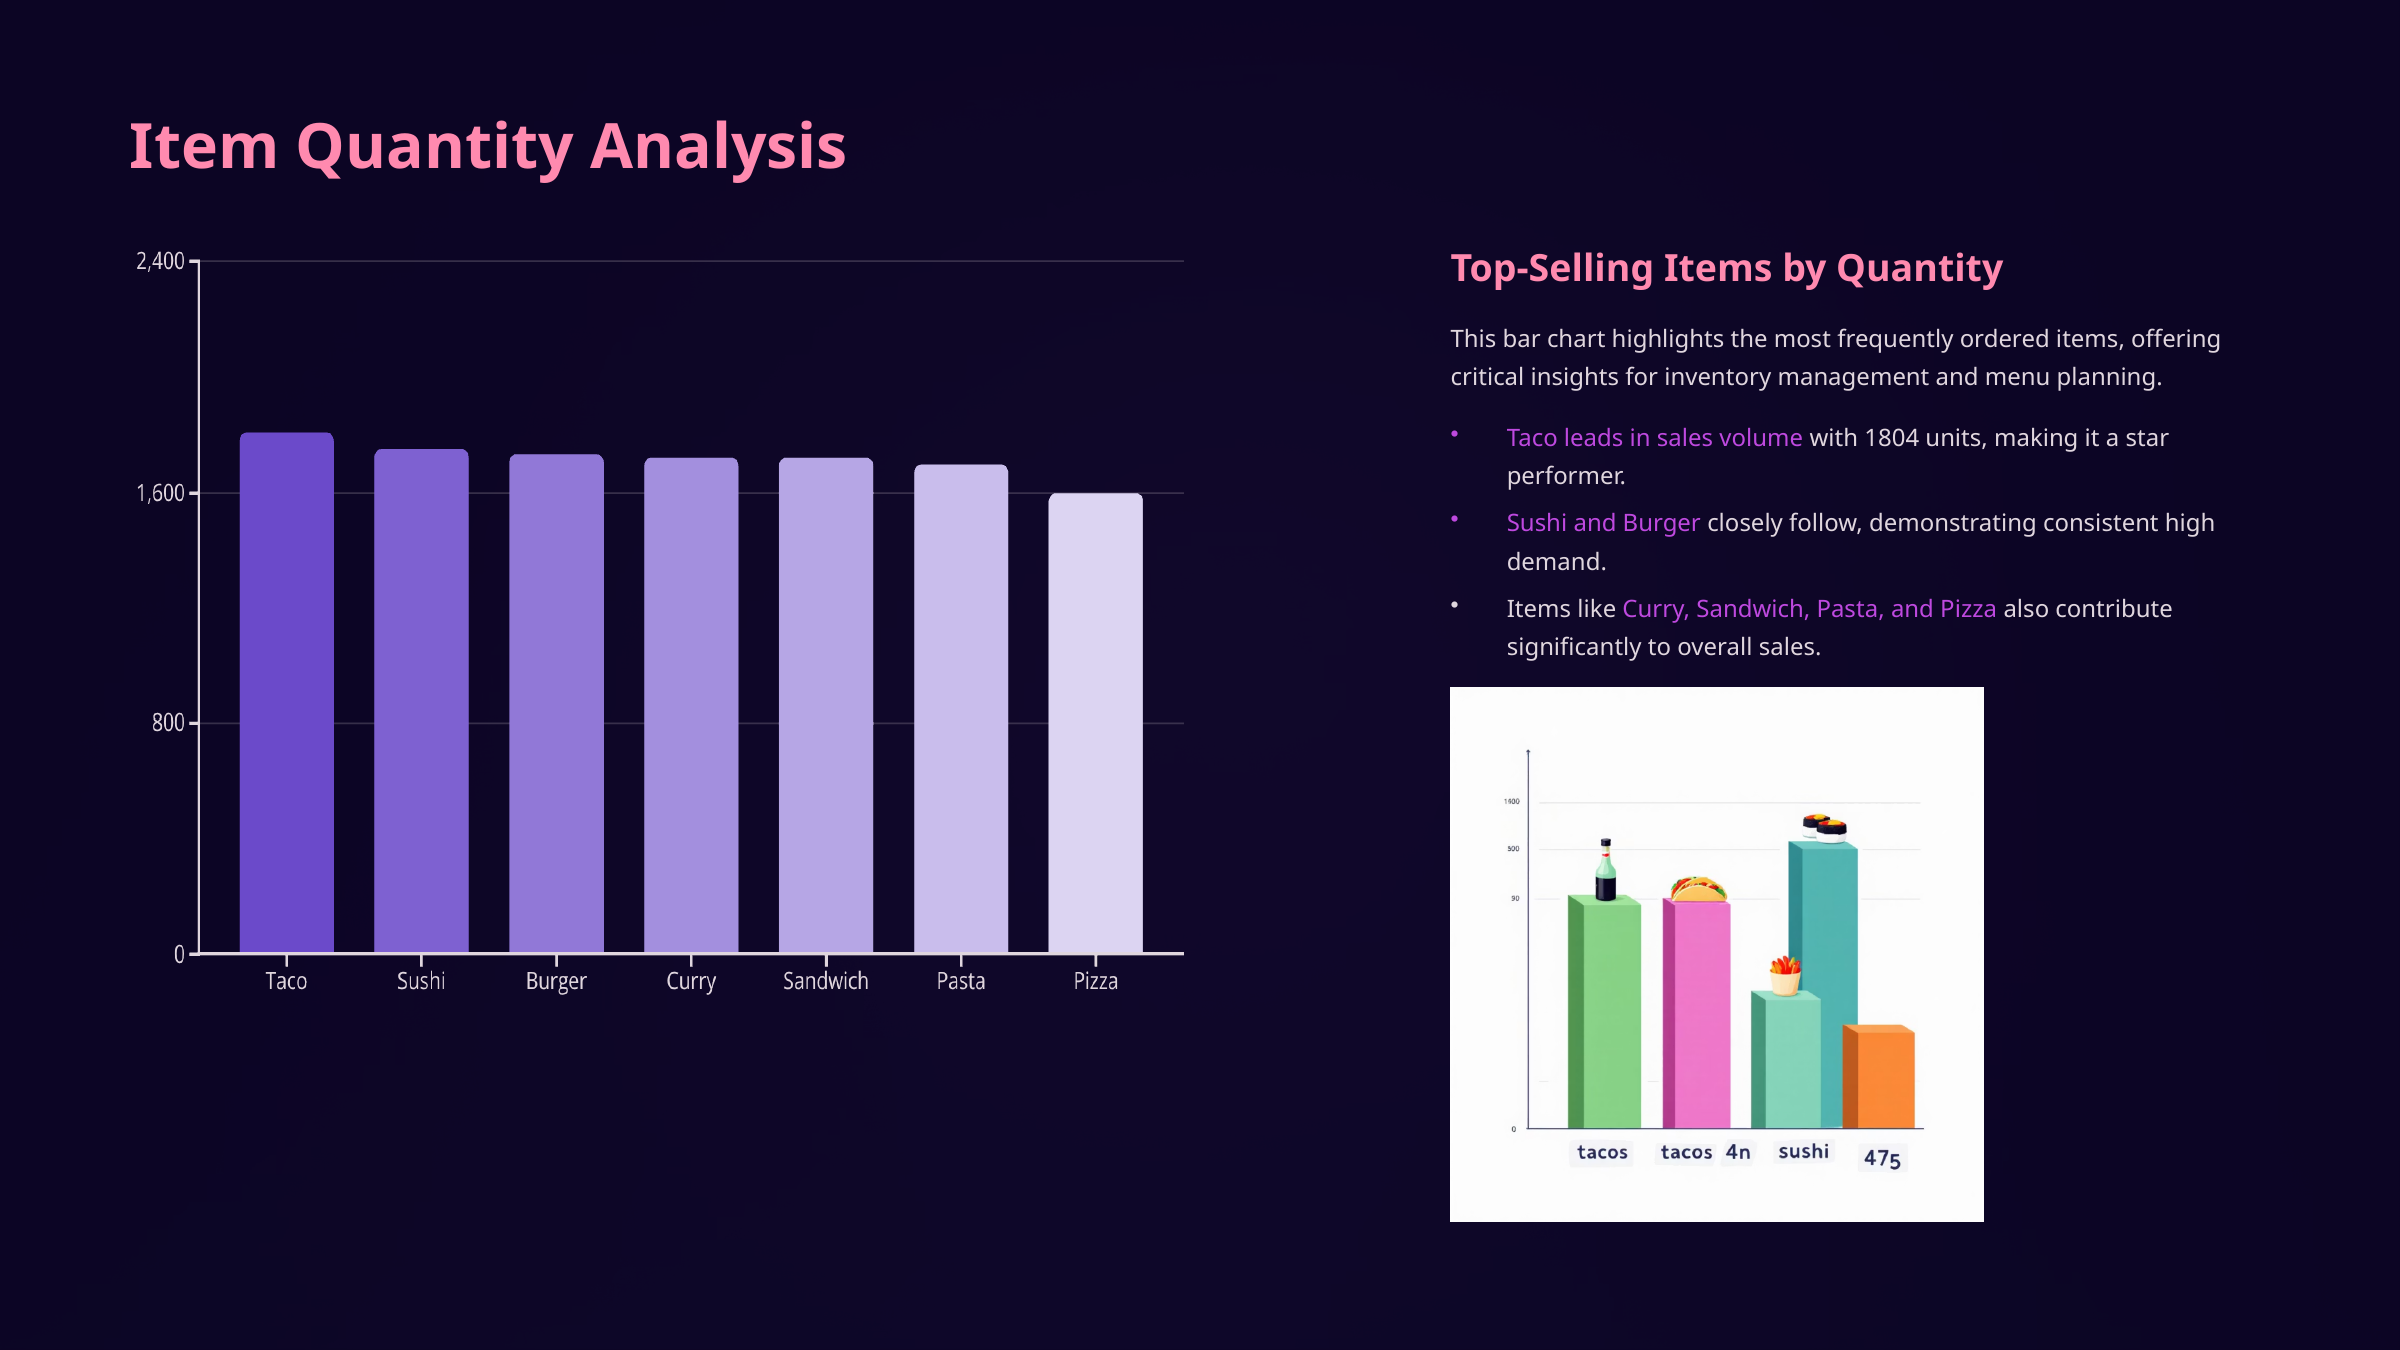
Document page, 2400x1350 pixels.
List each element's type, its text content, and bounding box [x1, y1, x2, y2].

text_box Items like Curry, Sandwich, Pasta, and Pizza also contribute significantly to overall sales. [1450, 583, 2272, 661]
text_box Sushi and Burger closely follow, demonstrating consistent high demand. [1450, 497, 2272, 576]
text_box Item Quantity Analysis [129, 102, 796, 182]
picture [1450, 687, 1984, 1222]
text_box Taco leads in sales volume with 1804 units, making it a star performer. [1450, 412, 2272, 490]
picture [129, 244, 1184, 997]
text_box This bar chart highlights the most frequently ordered items, offering critical insights for inventory management and menu planning. [1450, 313, 2272, 391]
text_box Top-Selling Items by Quantity [1450, 241, 1969, 290]
